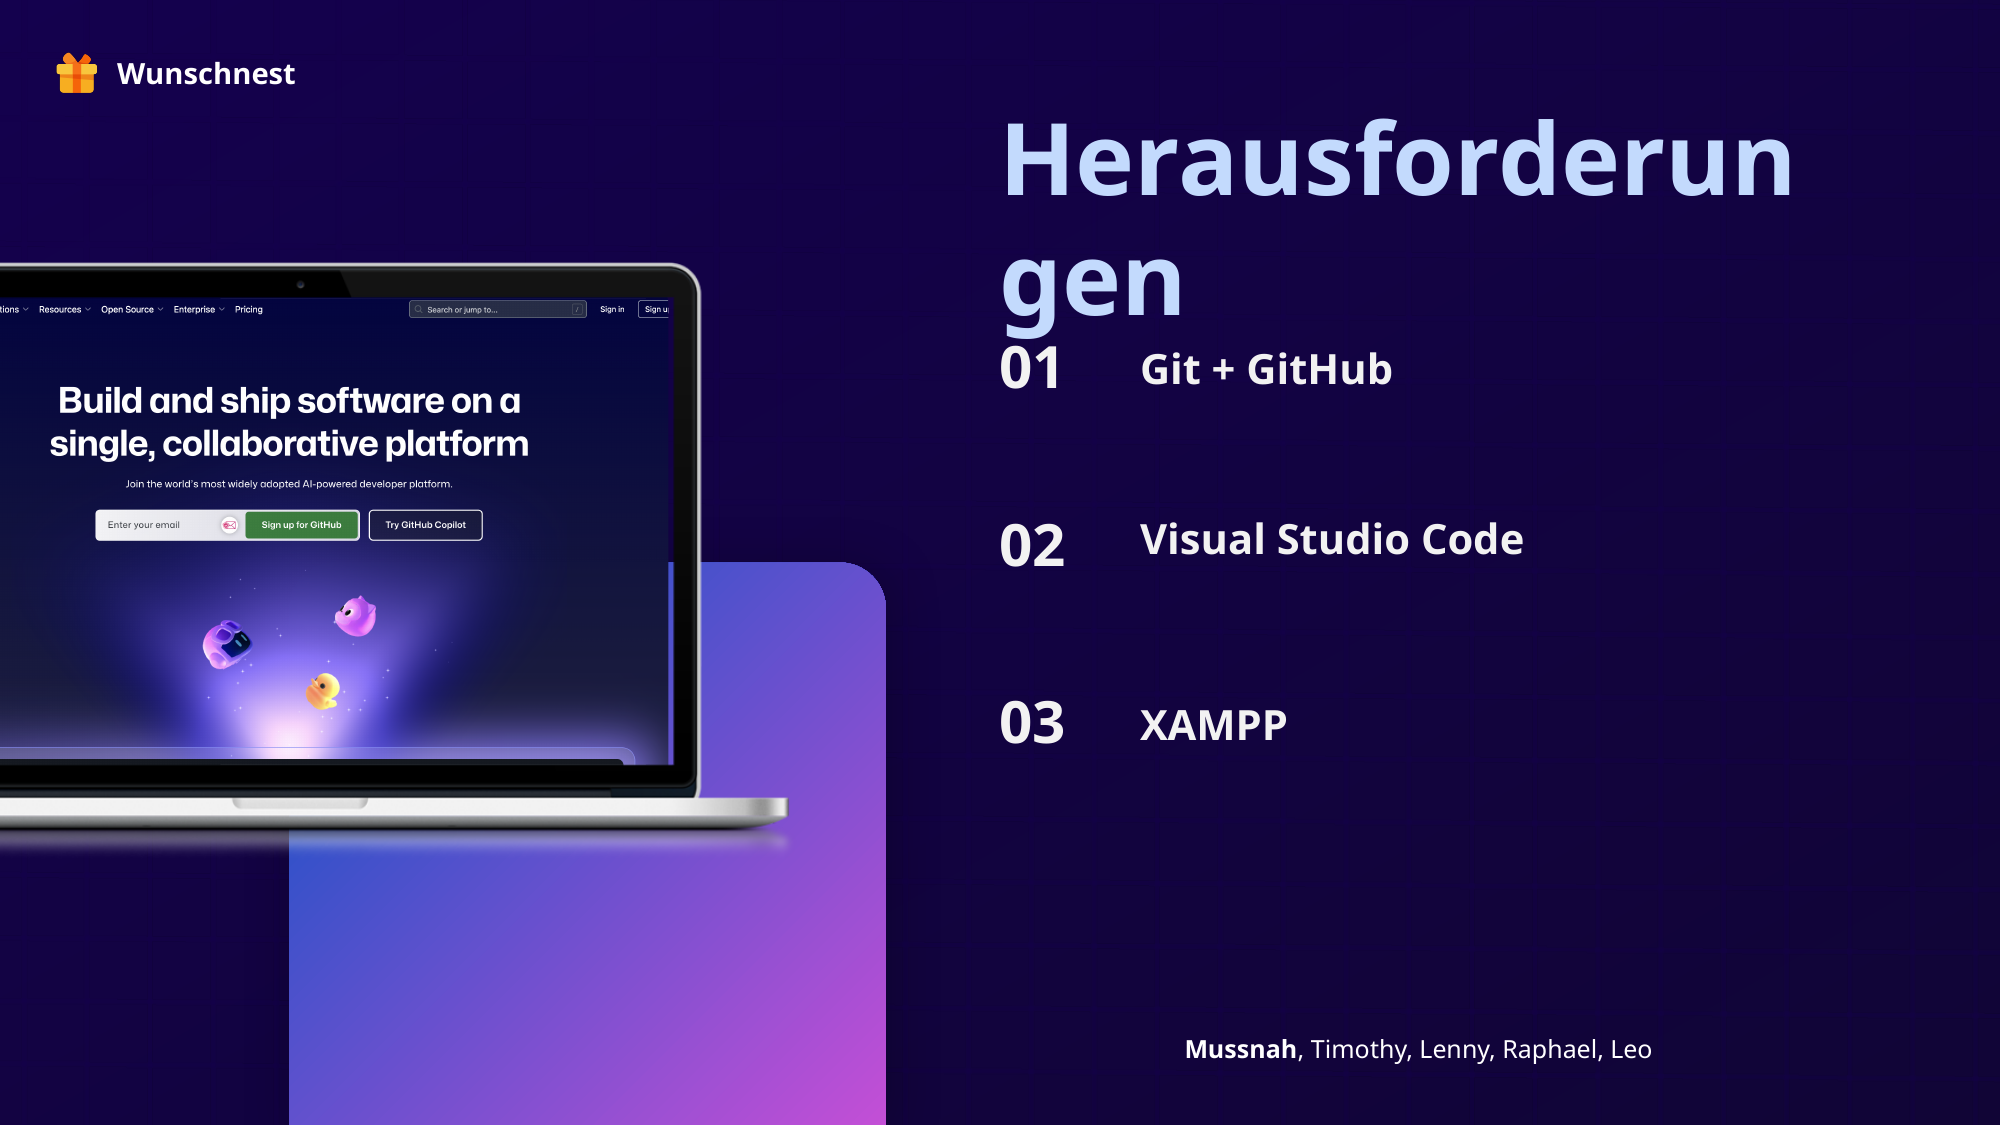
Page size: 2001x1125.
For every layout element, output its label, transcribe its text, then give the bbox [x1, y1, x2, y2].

picture [0, 0, 2000, 1125]
text_box Visual Studio Code [1125, 480, 1813, 571]
text_box Mussnah, Timothy, Lenny, Raphael, Leo [1116, 1016, 1722, 1071]
text_box Herausforderungen [984, 87, 1854, 343]
text_box 03 [984, 642, 1175, 763]
text_box Git + GitHub [1125, 310, 1813, 400]
text_box 02 [984, 465, 1175, 586]
text_box Wunschnest [102, 47, 332, 98]
text_box XAMPP [1125, 666, 1813, 757]
text_box 01 [984, 288, 1175, 408]
